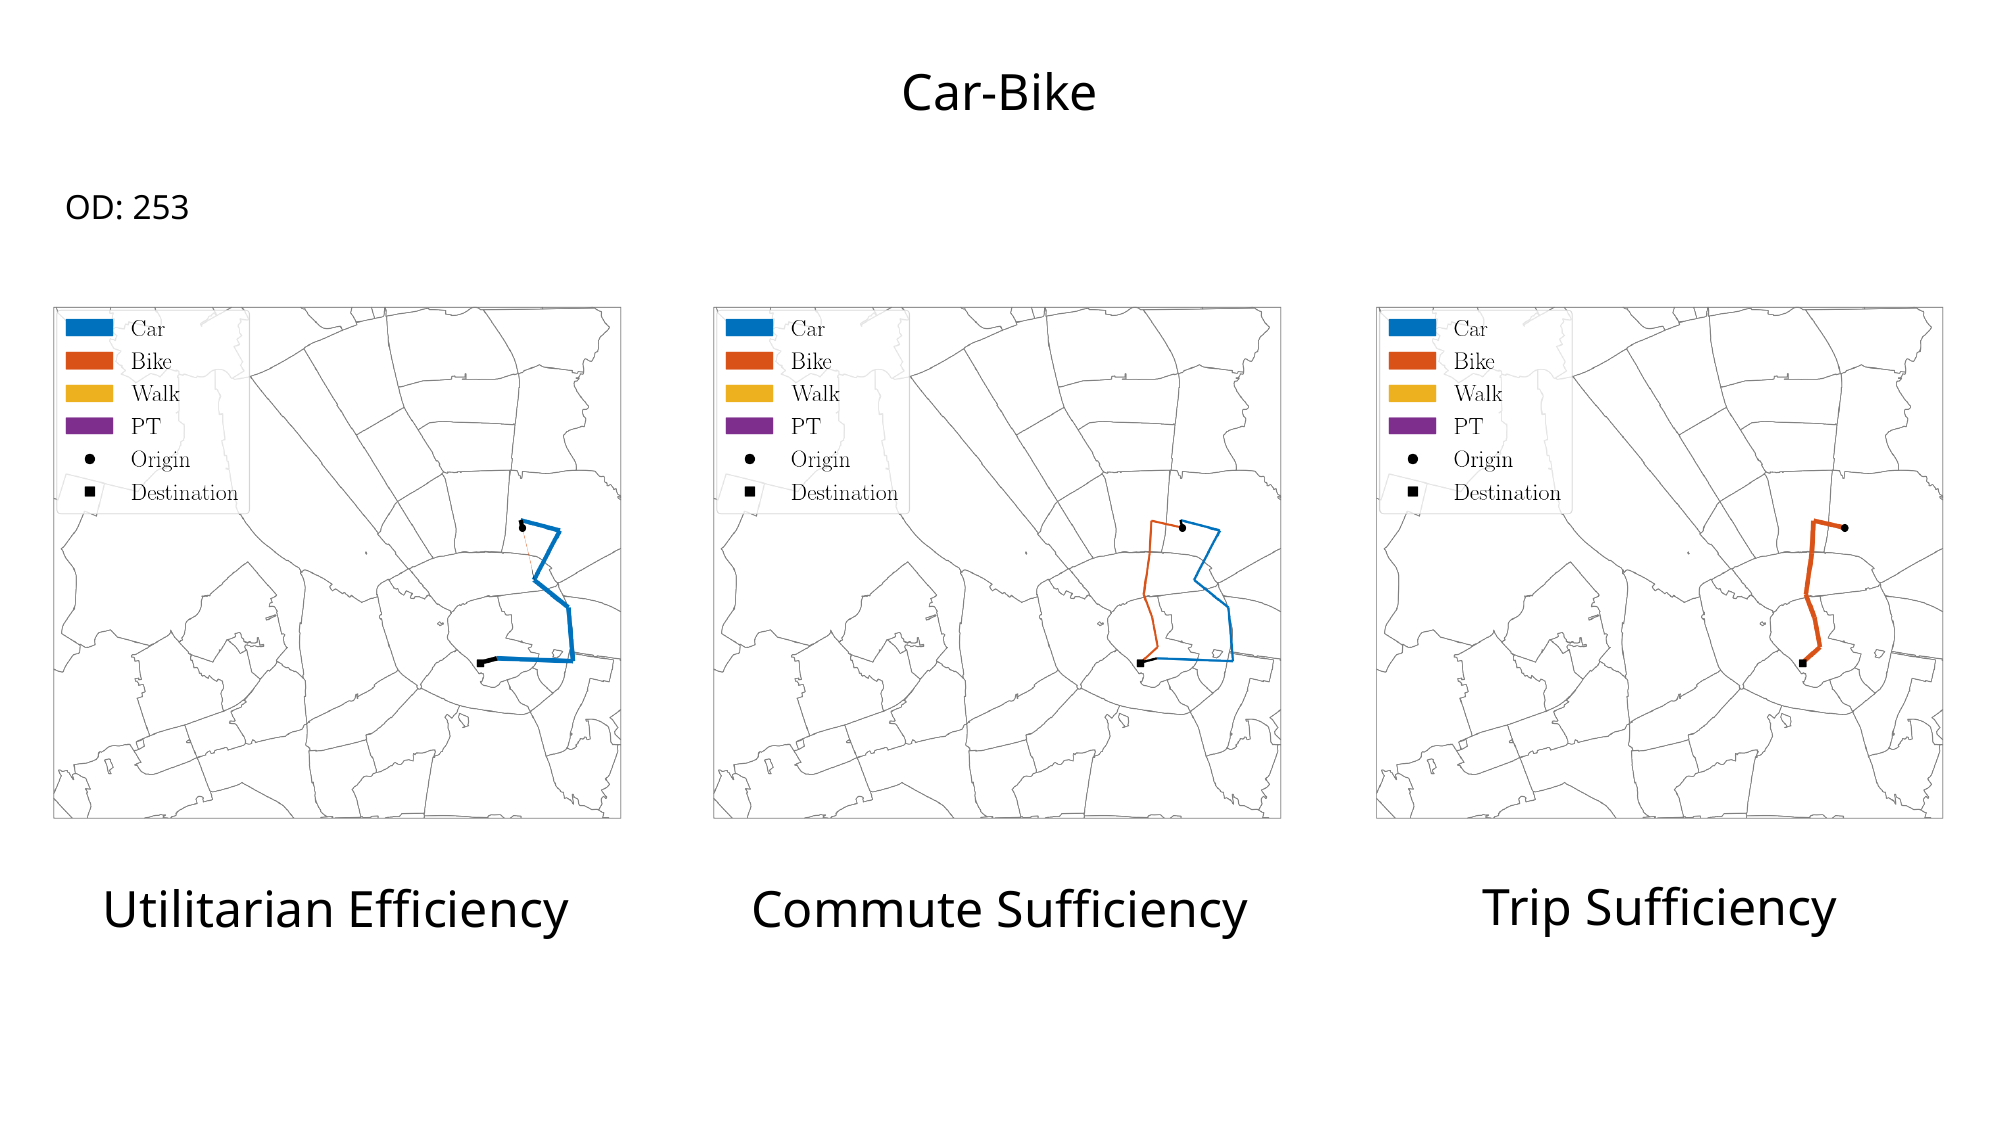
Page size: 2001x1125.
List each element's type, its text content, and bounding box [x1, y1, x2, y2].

text_box Utilitarian Efficiency [49, 871, 622, 945]
text_box Car-Bike [525, 53, 1475, 128]
text_box Commute Sufficiency [714, 871, 1286, 945]
picture [1, 254, 2000, 871]
text_box OD: 253 [50, 178, 492, 234]
text_box Trip Sufficiency [1374, 871, 1946, 943]
